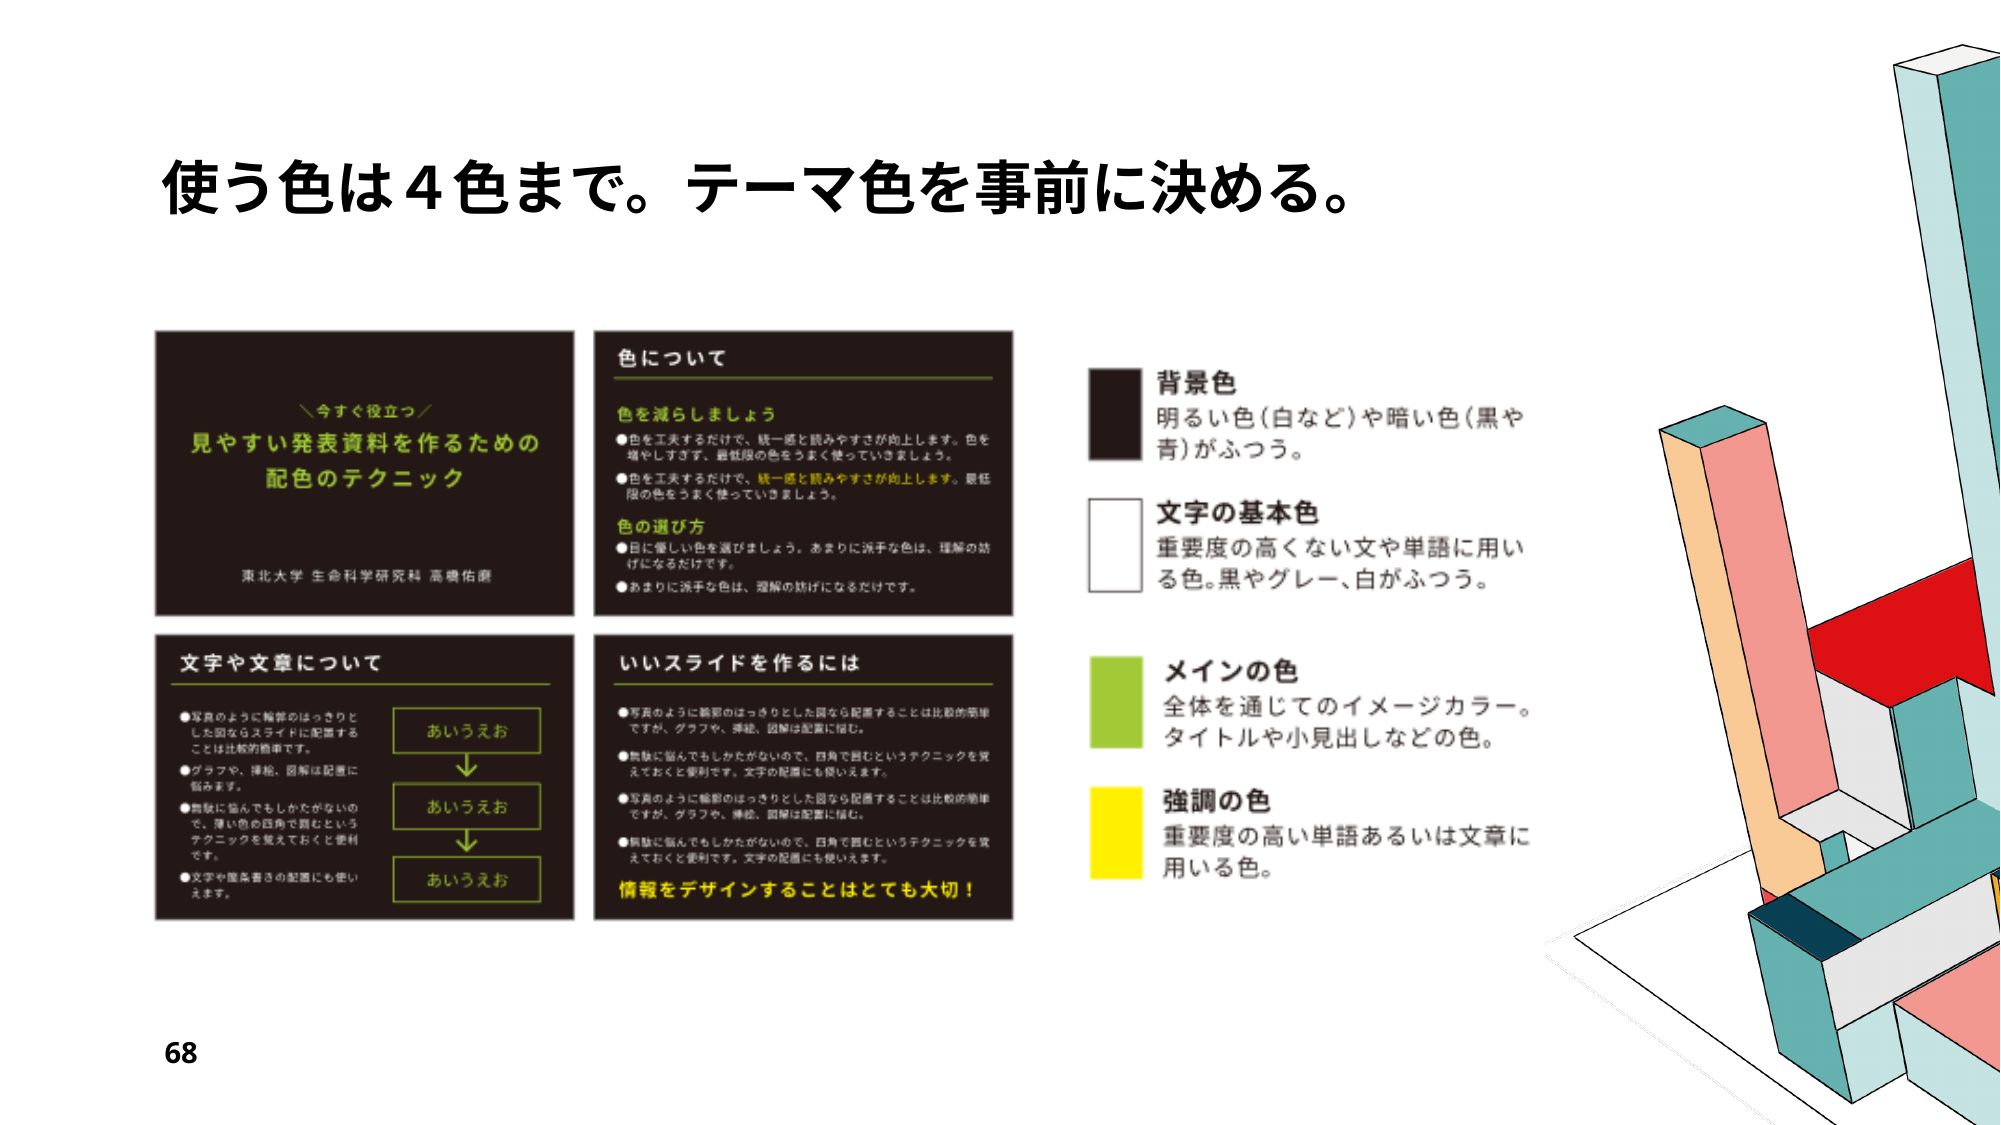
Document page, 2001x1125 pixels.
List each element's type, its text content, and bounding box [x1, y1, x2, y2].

title 使う色は４色まで。テーマ色を事前に決める。 [146, 11, 1508, 230]
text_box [146, 325, 1580, 929]
slide_number 68 [149, 1024, 588, 1085]
picture [1544, 43, 2000, 1125]
